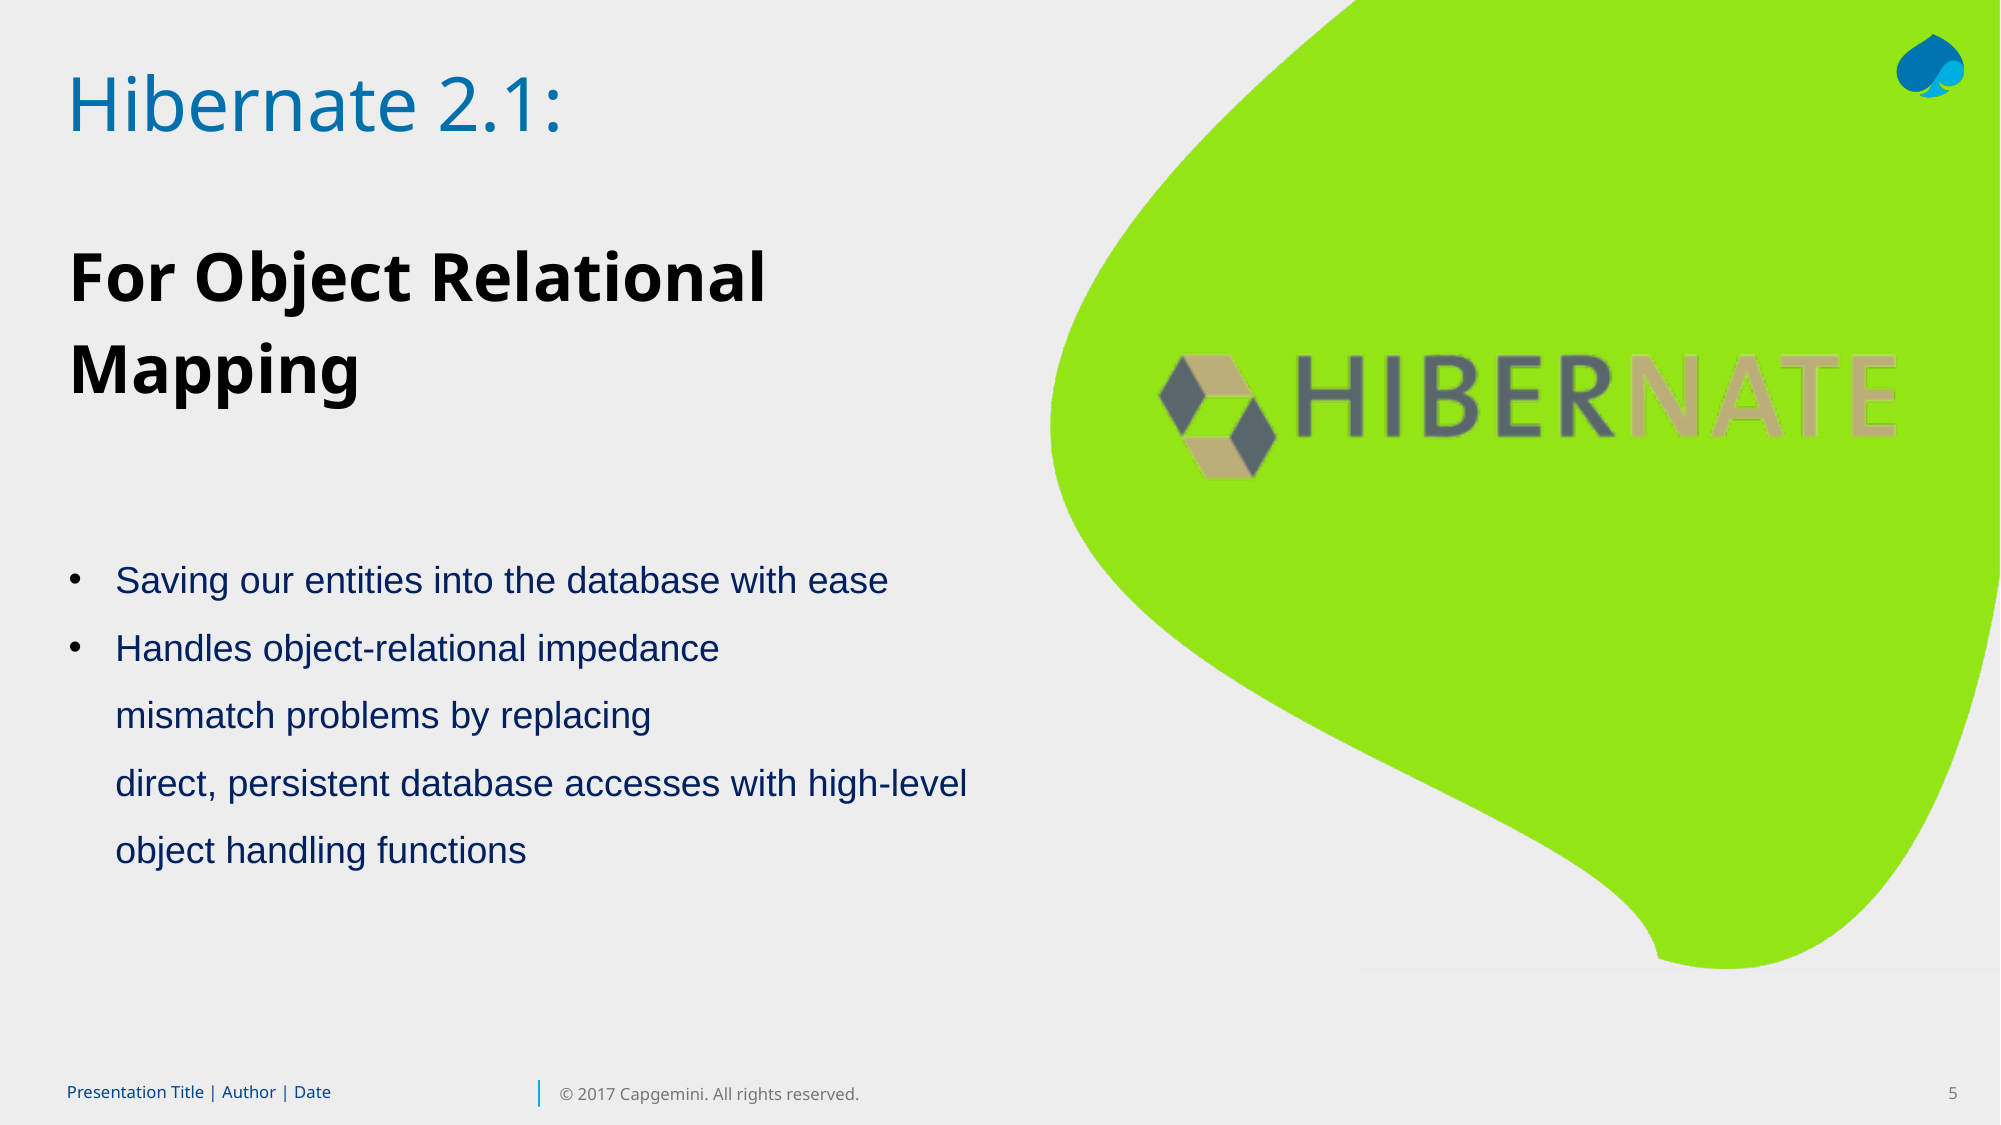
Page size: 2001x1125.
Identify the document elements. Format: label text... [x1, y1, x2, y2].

list For Object Relational Mapping [68, 234, 1000, 459]
title Hibernate 2.1: [66, 66, 1875, 208]
list Saving our entities into the database with ease Handles object-relational impedance mismatch problems by replacing direct, persistent database accesses with high-level object handling functions [68, 533, 1000, 759]
picture [1050, 0, 2000, 969]
